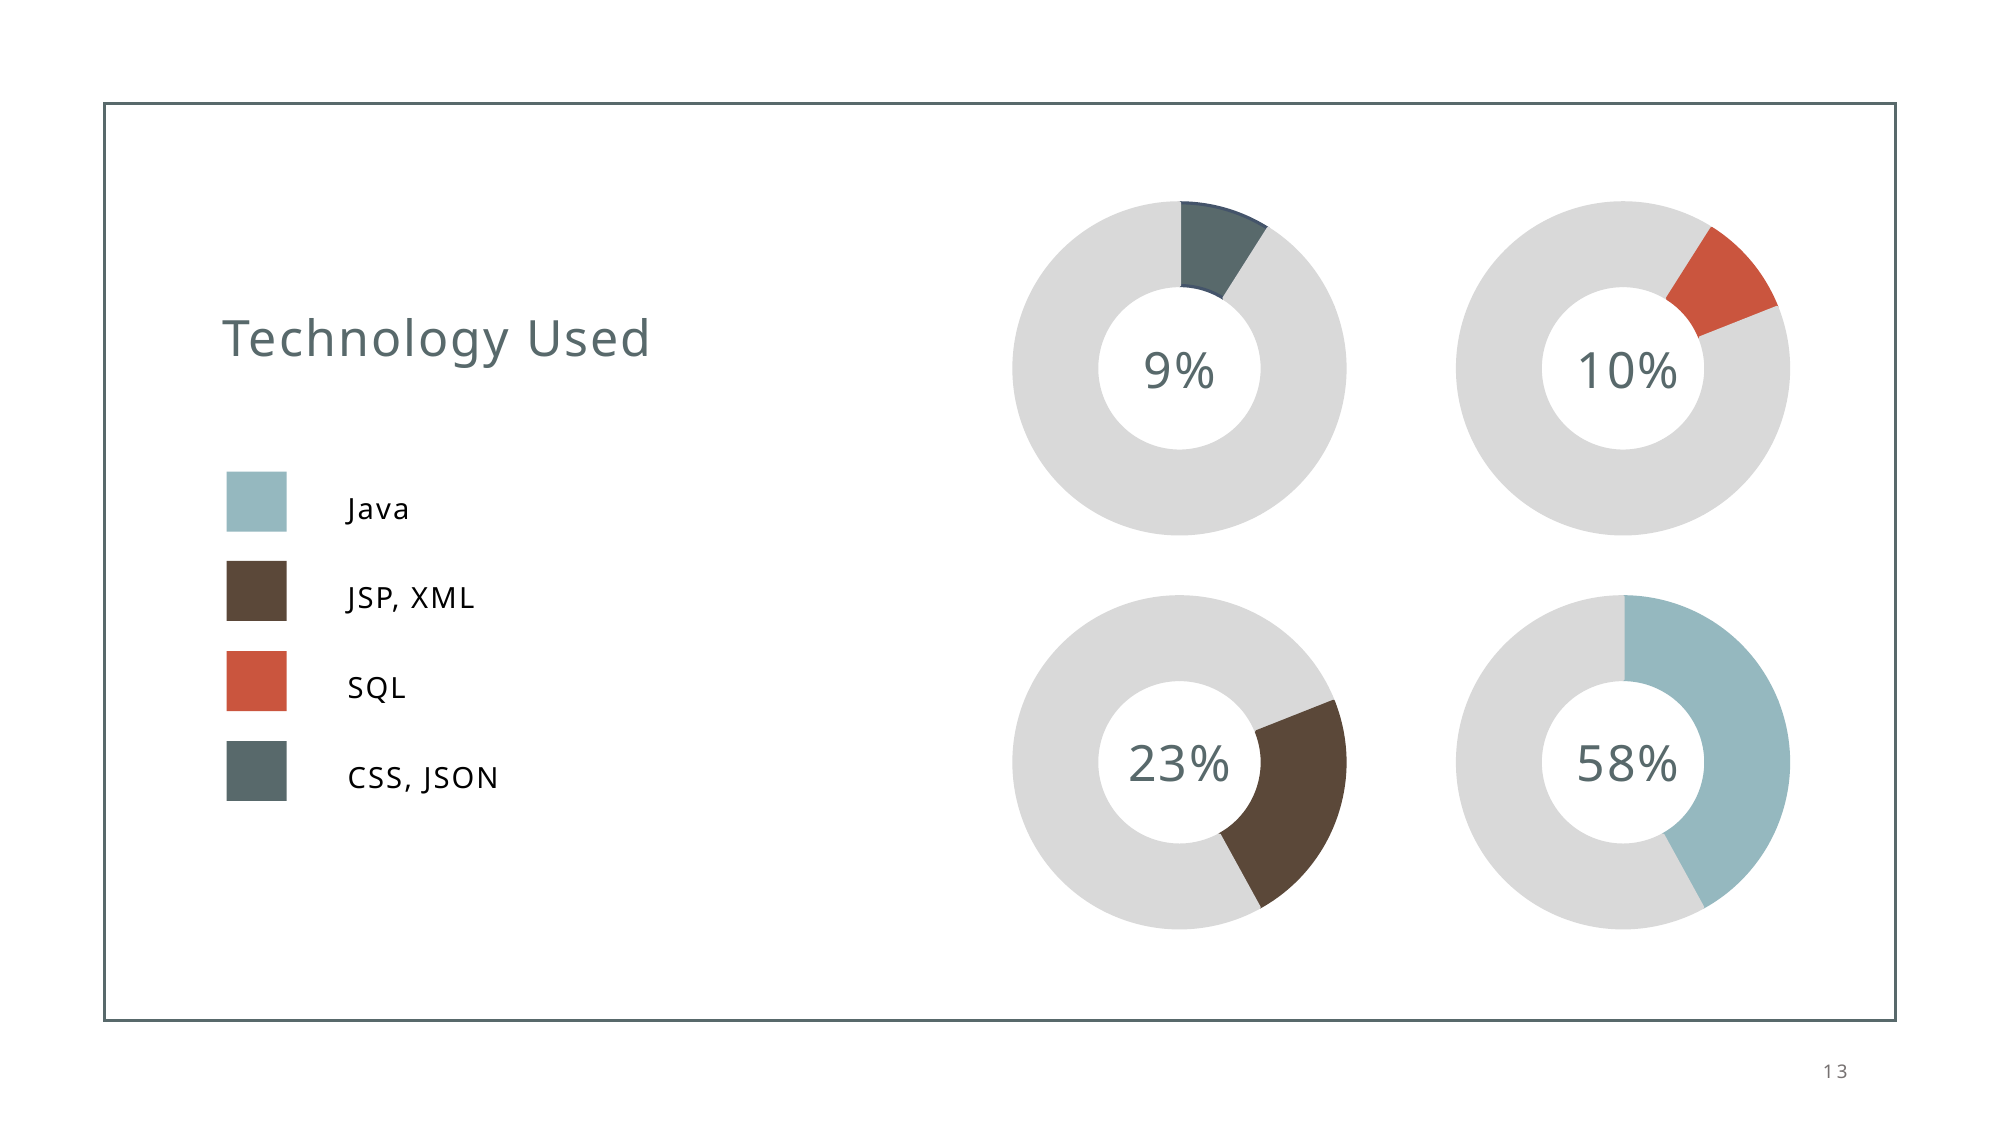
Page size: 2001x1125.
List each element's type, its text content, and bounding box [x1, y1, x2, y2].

slide_number 13 [1412, 1042, 1863, 1103]
list JSP, XML [332, 554, 626, 625]
list Java [332, 465, 626, 537]
chart [920, 589, 1882, 935]
title Technology Used [207, 224, 878, 433]
text_box [226, 740, 288, 802]
list CSS, JSON [332, 734, 626, 806]
list SQL [332, 644, 626, 716]
text_box [226, 471, 288, 533]
chart [920, 195, 1882, 541]
text_box [226, 650, 288, 712]
text_box [226, 560, 288, 622]
